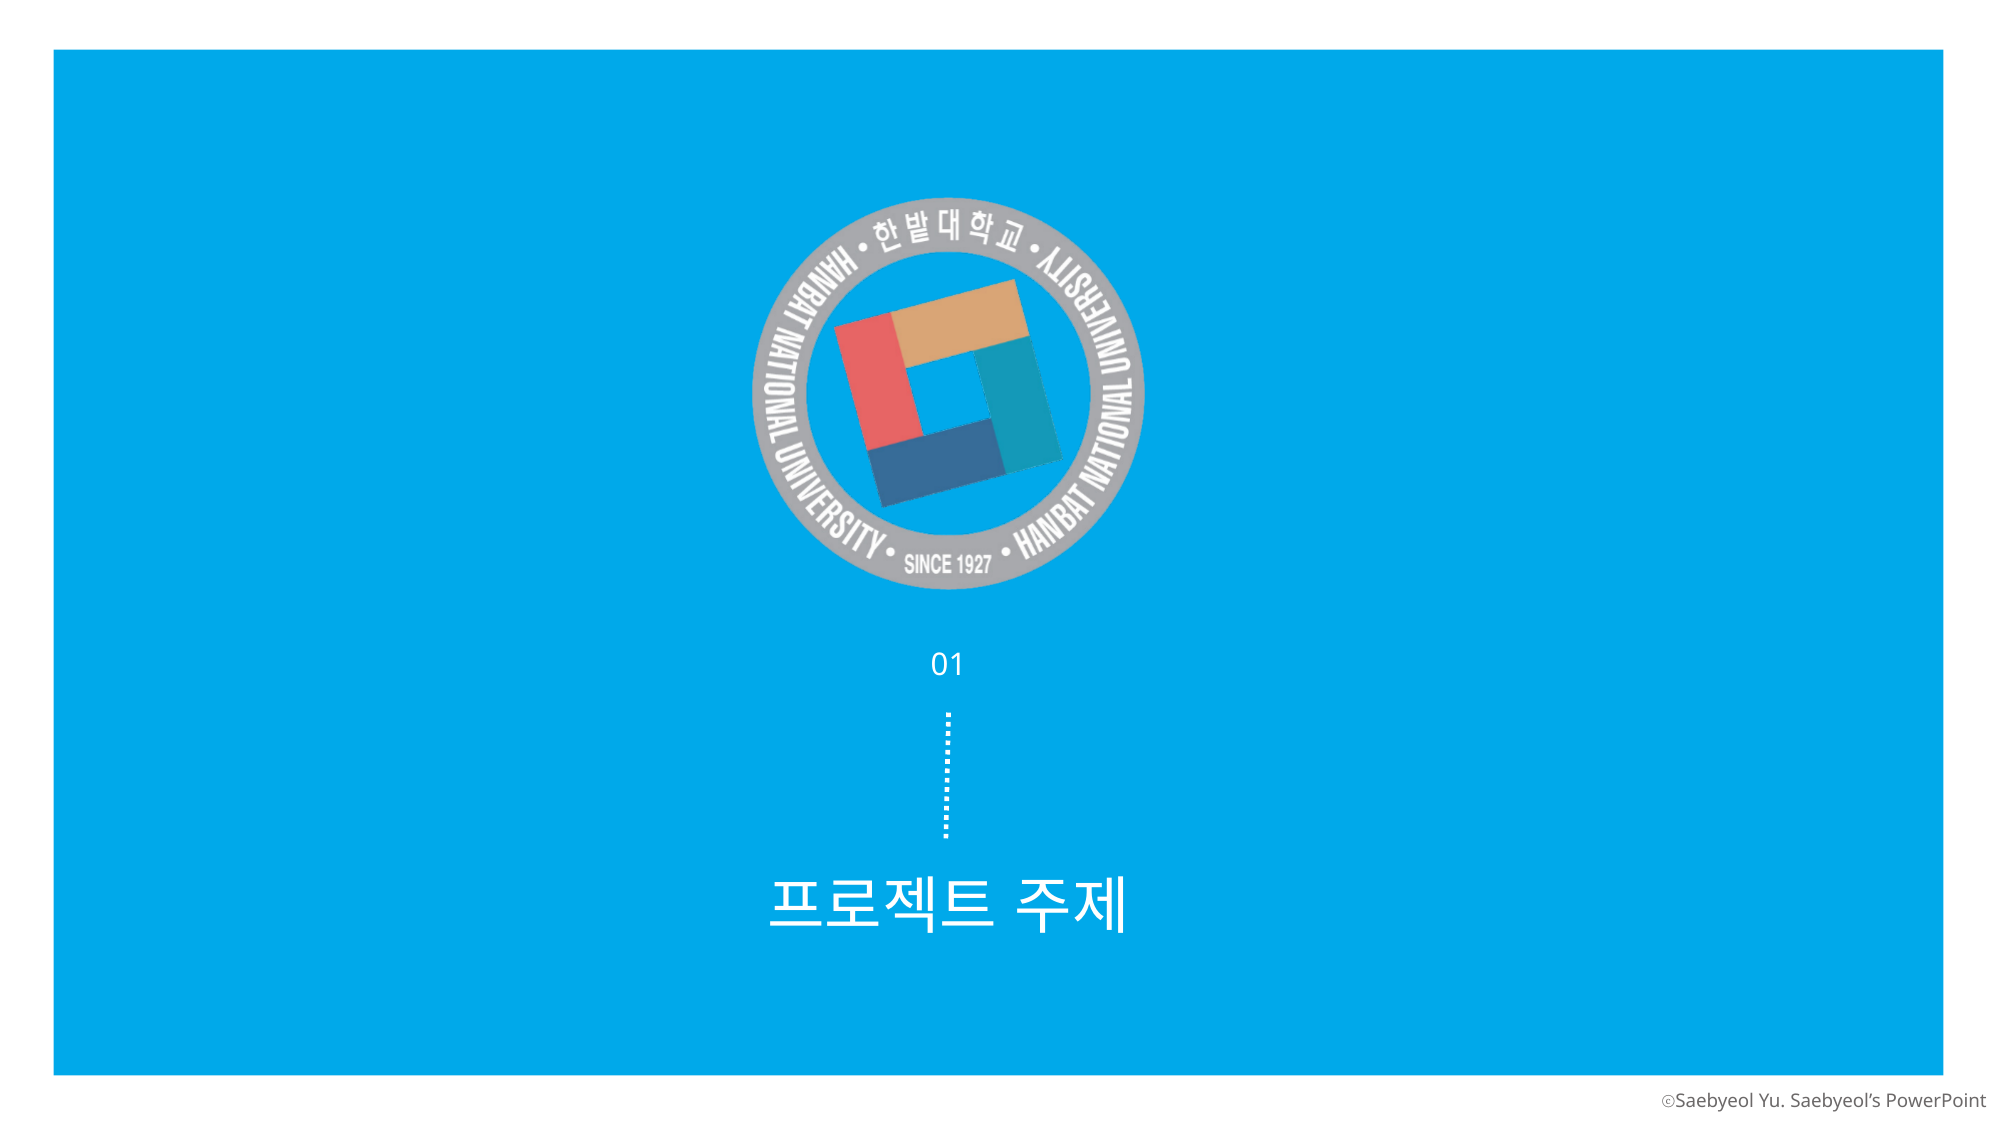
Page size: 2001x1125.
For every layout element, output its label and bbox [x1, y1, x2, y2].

text_box [53, 49, 1944, 1076]
